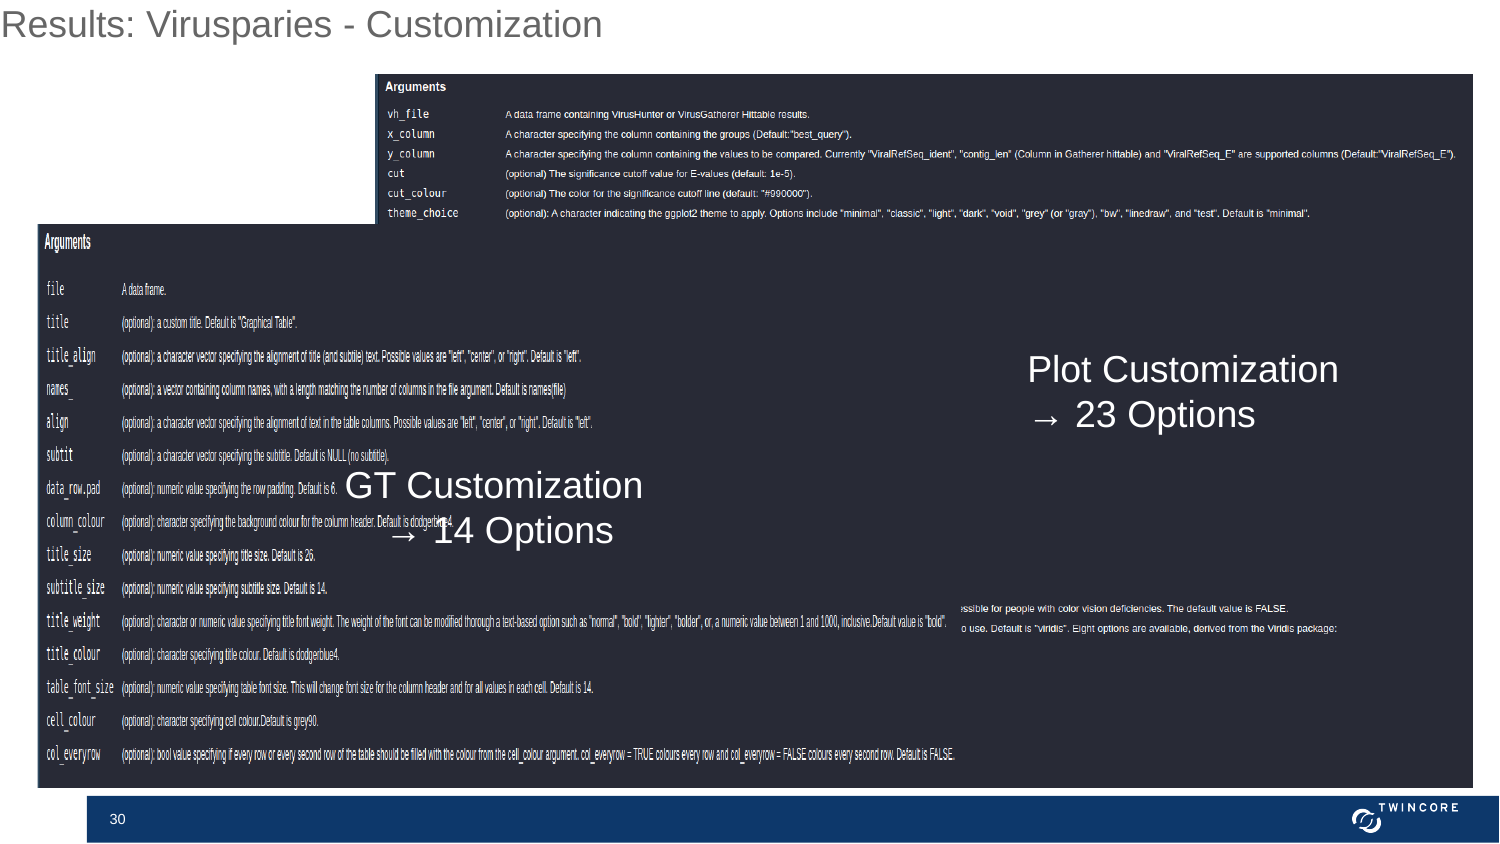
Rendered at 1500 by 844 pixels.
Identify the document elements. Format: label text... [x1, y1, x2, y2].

picture [374, 74, 1473, 788]
text_box GT Customization → 14 Options [37, 224, 374, 788]
picture [1352, 803, 1458, 833]
